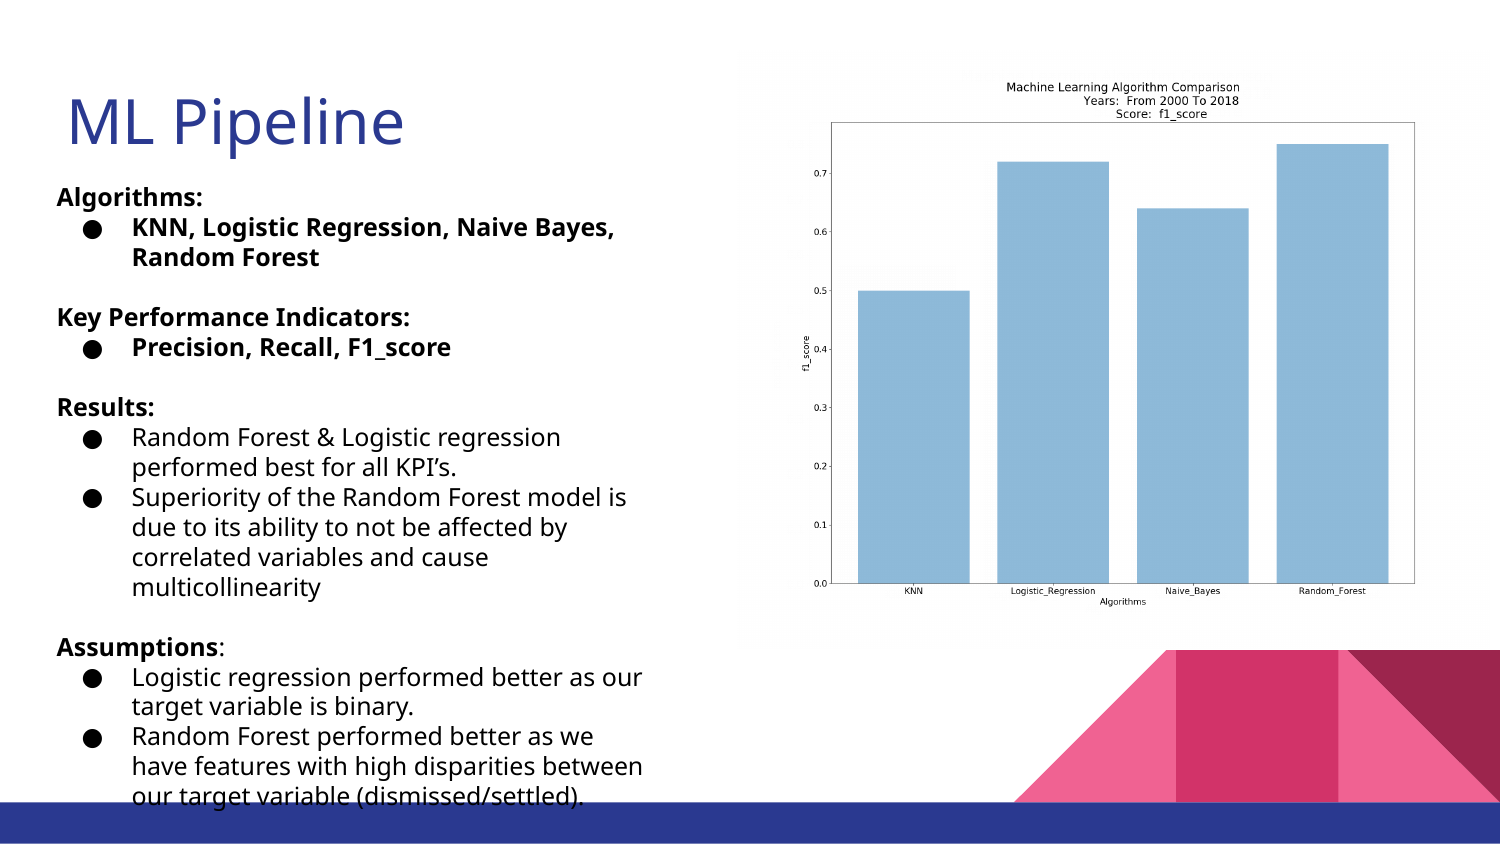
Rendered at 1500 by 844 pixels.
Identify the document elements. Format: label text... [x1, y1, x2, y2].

list Algorithms: KNN, Logistic Regression, Naive Bayes, Random Forest Key Performance Indicators: Precision, Recall, F1_score Results: Random Forest & Logistic regression performed best for all KPI’s. Superiority of the Random Forest model is due to its ability to not be affected by correlated variables and cause multicollinearity Assumptions: Logistic regression performed better as our target variable is binary. Random Forest performed better as we have features with high disparities between our target variable (dismissed/settled). [41, 166, 664, 752]
title ML Pipeline [51, 67, 693, 167]
picture [710, 49, 1500, 650]
